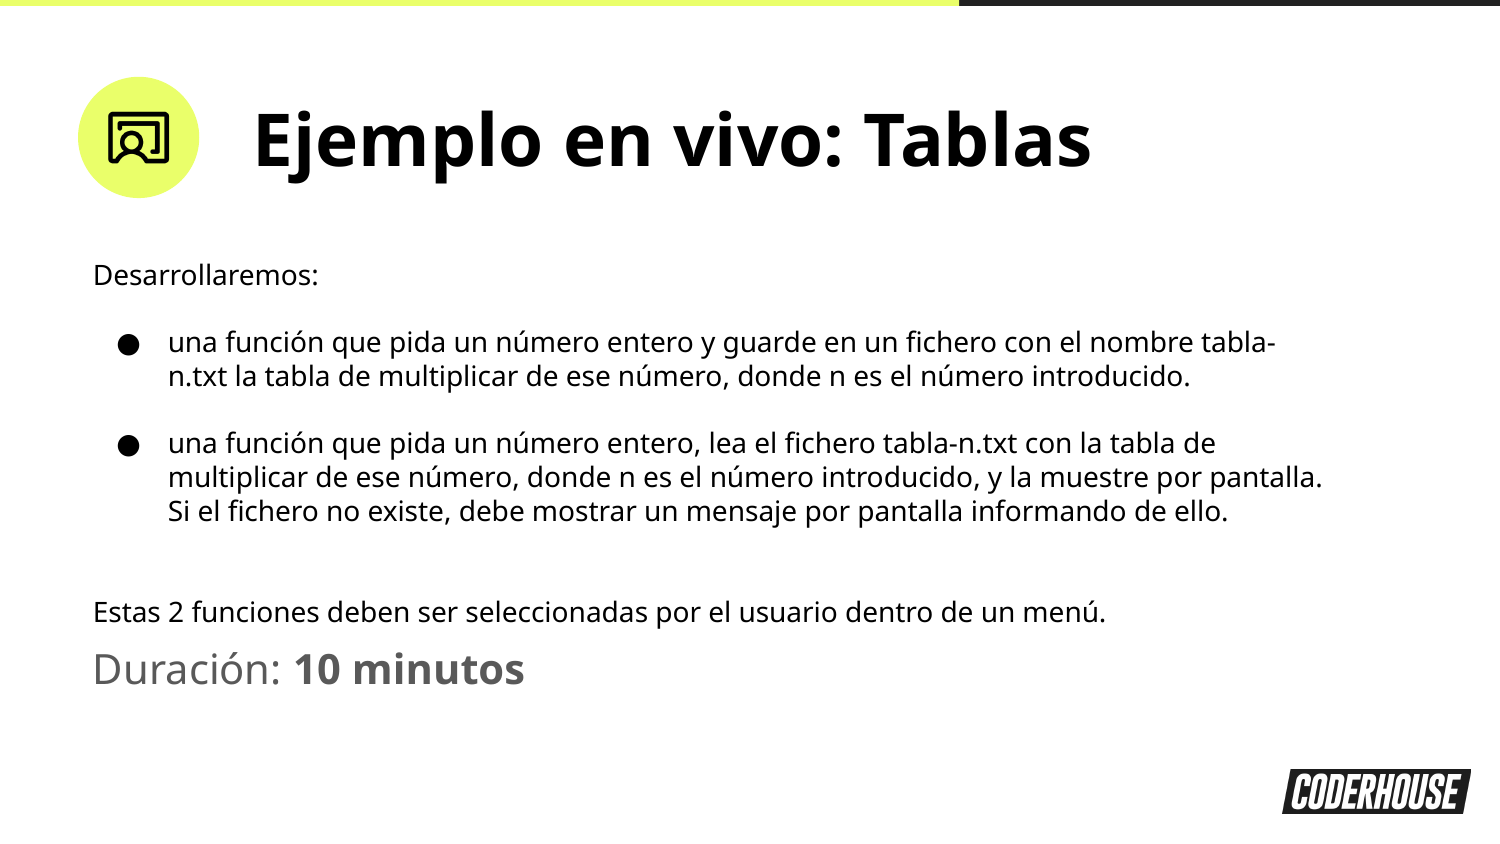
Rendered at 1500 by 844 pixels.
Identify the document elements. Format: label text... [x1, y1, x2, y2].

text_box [77, 76, 200, 199]
picture [1281, 769, 1471, 814]
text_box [0, 0, 1500, 7]
text_box Duración: 10 minutos [78, 628, 1255, 709]
text_box Ejemplo en vivo: Tablas [237, 88, 1414, 197]
text_box Desarrollaremos: una función que pida un número entero y guarde en un fichero con el nombre tabla-n.txt la tabla de multiplicar de ese número, donde n es el número introducido. una función que pida un número entero, lea el fichero tabla-n.txt con la tabla de multiplicar de ese número, donde n es el número introducido, y la muestre por pantalla. Si el fichero no existe, debe mostrar un mensaje por pantalla informando de ello. Estas 2 funciones deben ser seleccionadas por el usuario dentro de un menú. [78, 241, 1345, 643]
